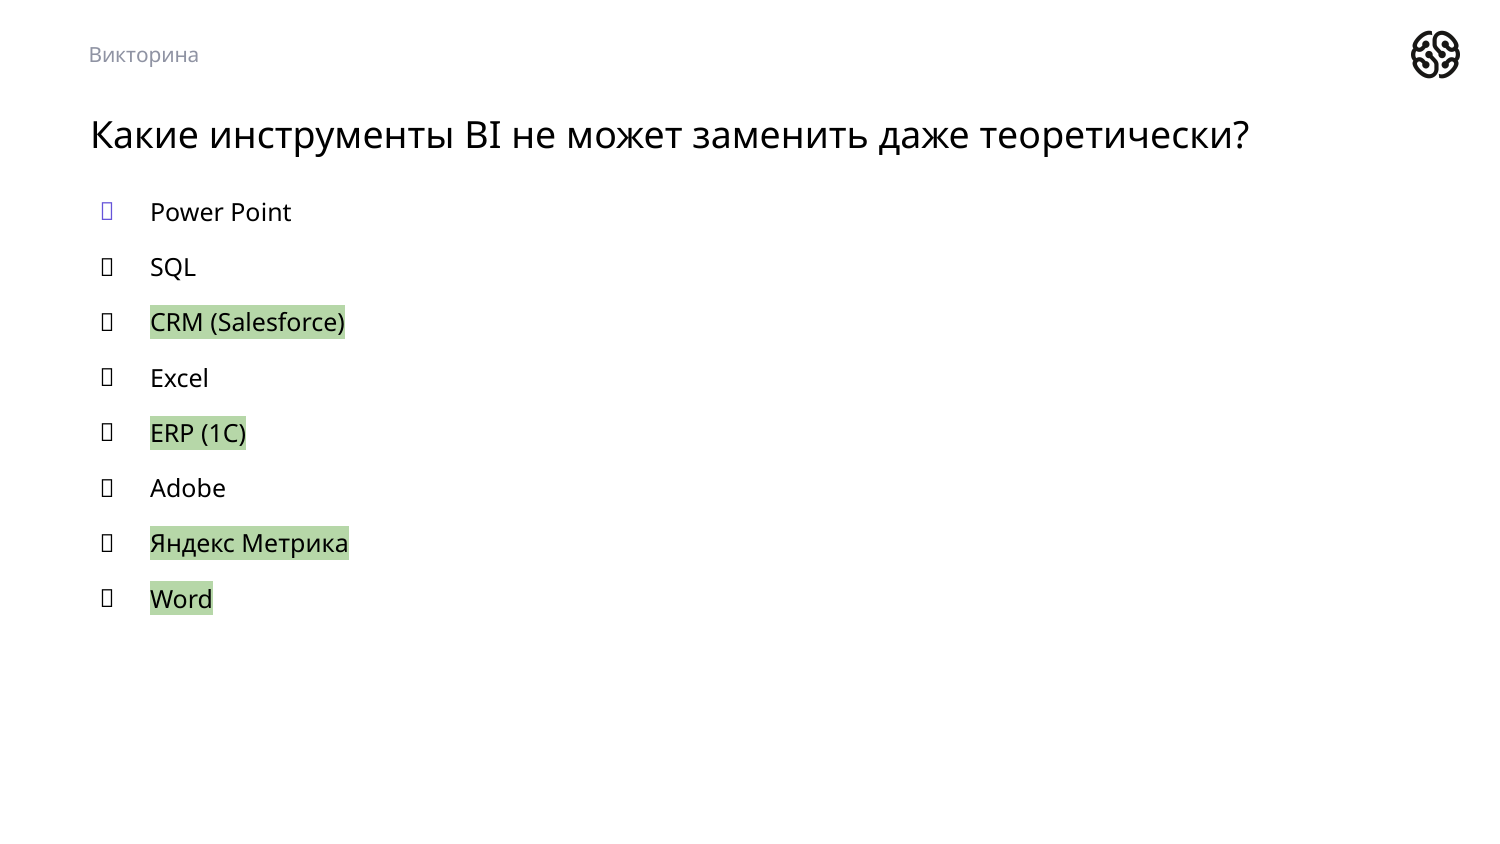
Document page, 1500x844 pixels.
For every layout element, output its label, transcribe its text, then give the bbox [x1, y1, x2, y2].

subtitle Power Point SQL CRM (Salesforce) Excel ERP (1C) Adobe Яндекс Метрика Word [88, 157, 1412, 648]
picture [1413, 30, 1460, 79]
title Какие инструменты BI не может заменить даже теоретически? [90, 15, 1413, 157]
subtitle Викторина [88, 24, 1066, 84]
